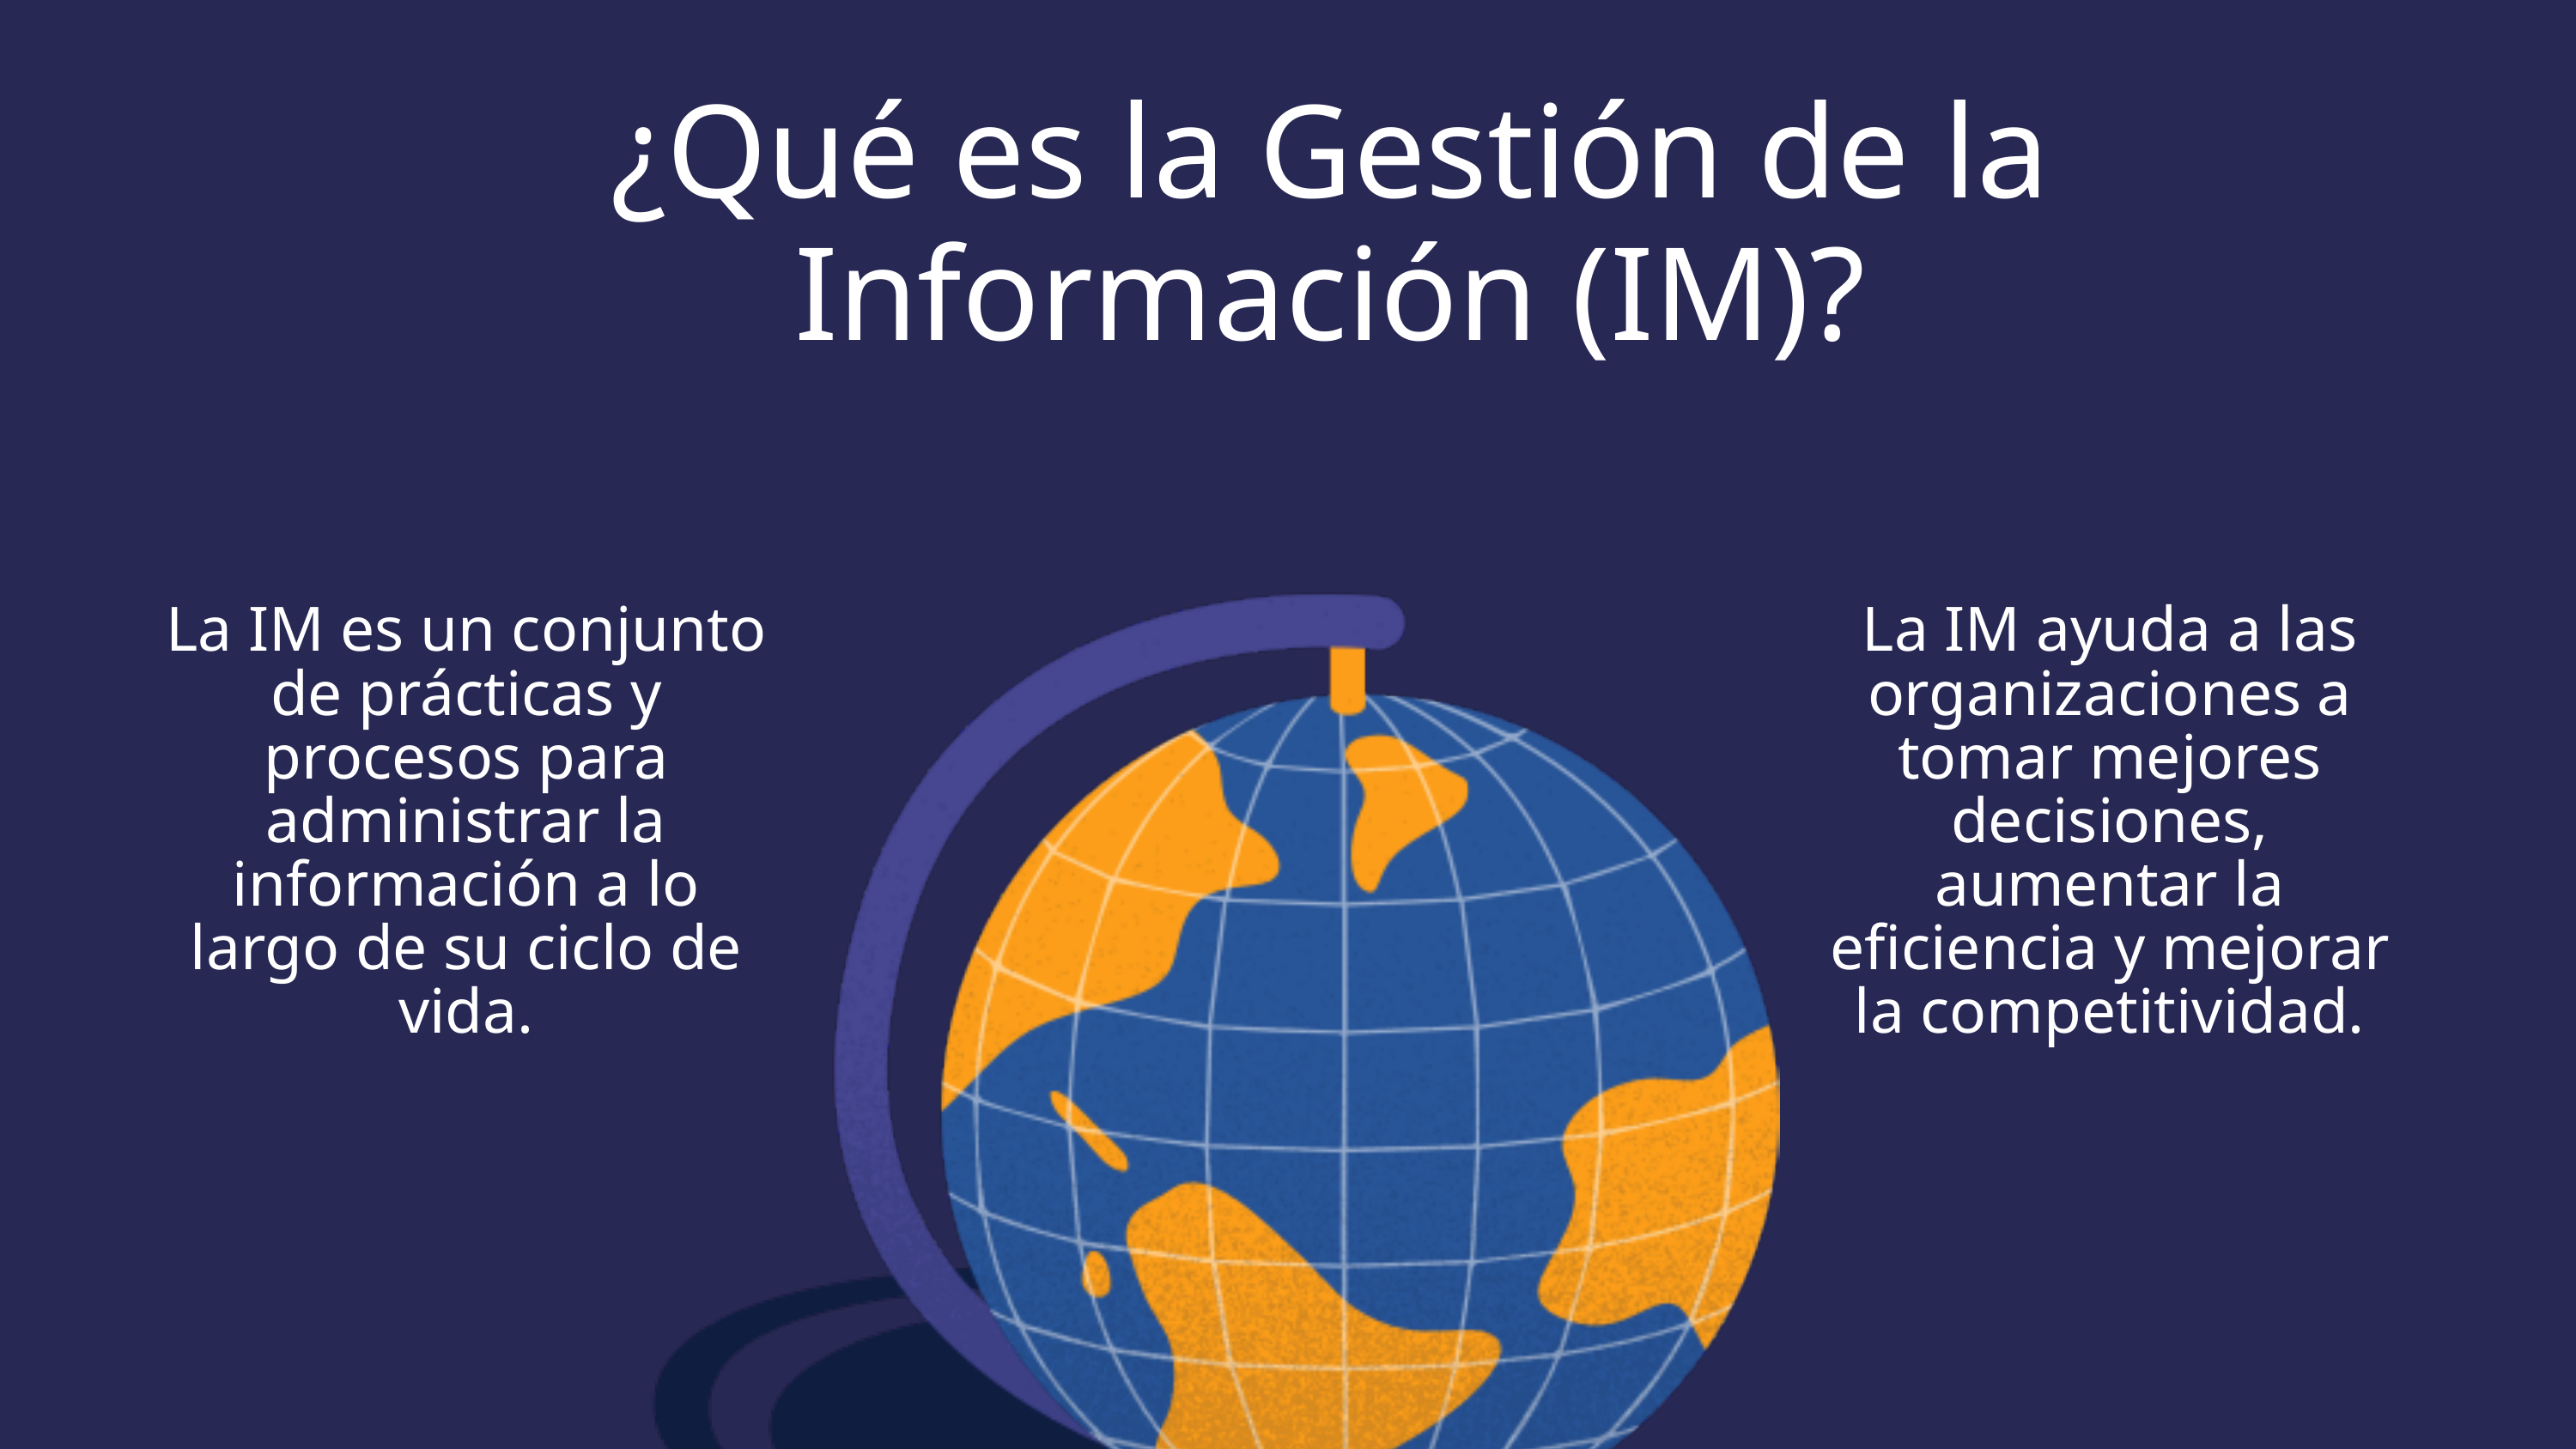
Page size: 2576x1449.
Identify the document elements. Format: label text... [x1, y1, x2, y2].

text_box [645, 583, 1780, 1449]
text_box La IM es un conjunto de prácticas y procesos para administrar la información a lo largo de su ciclo de vida. [160, 599, 773, 1046]
text_box La IM ayuda a las organizaciones a tomar mejores decisiones, aumentar la eficiencia y mejorar la competitividad. [1803, 599, 2416, 1046]
text_box ¿Qué es la Gestión de la Información (IM)? [350, 80, 2311, 367]
